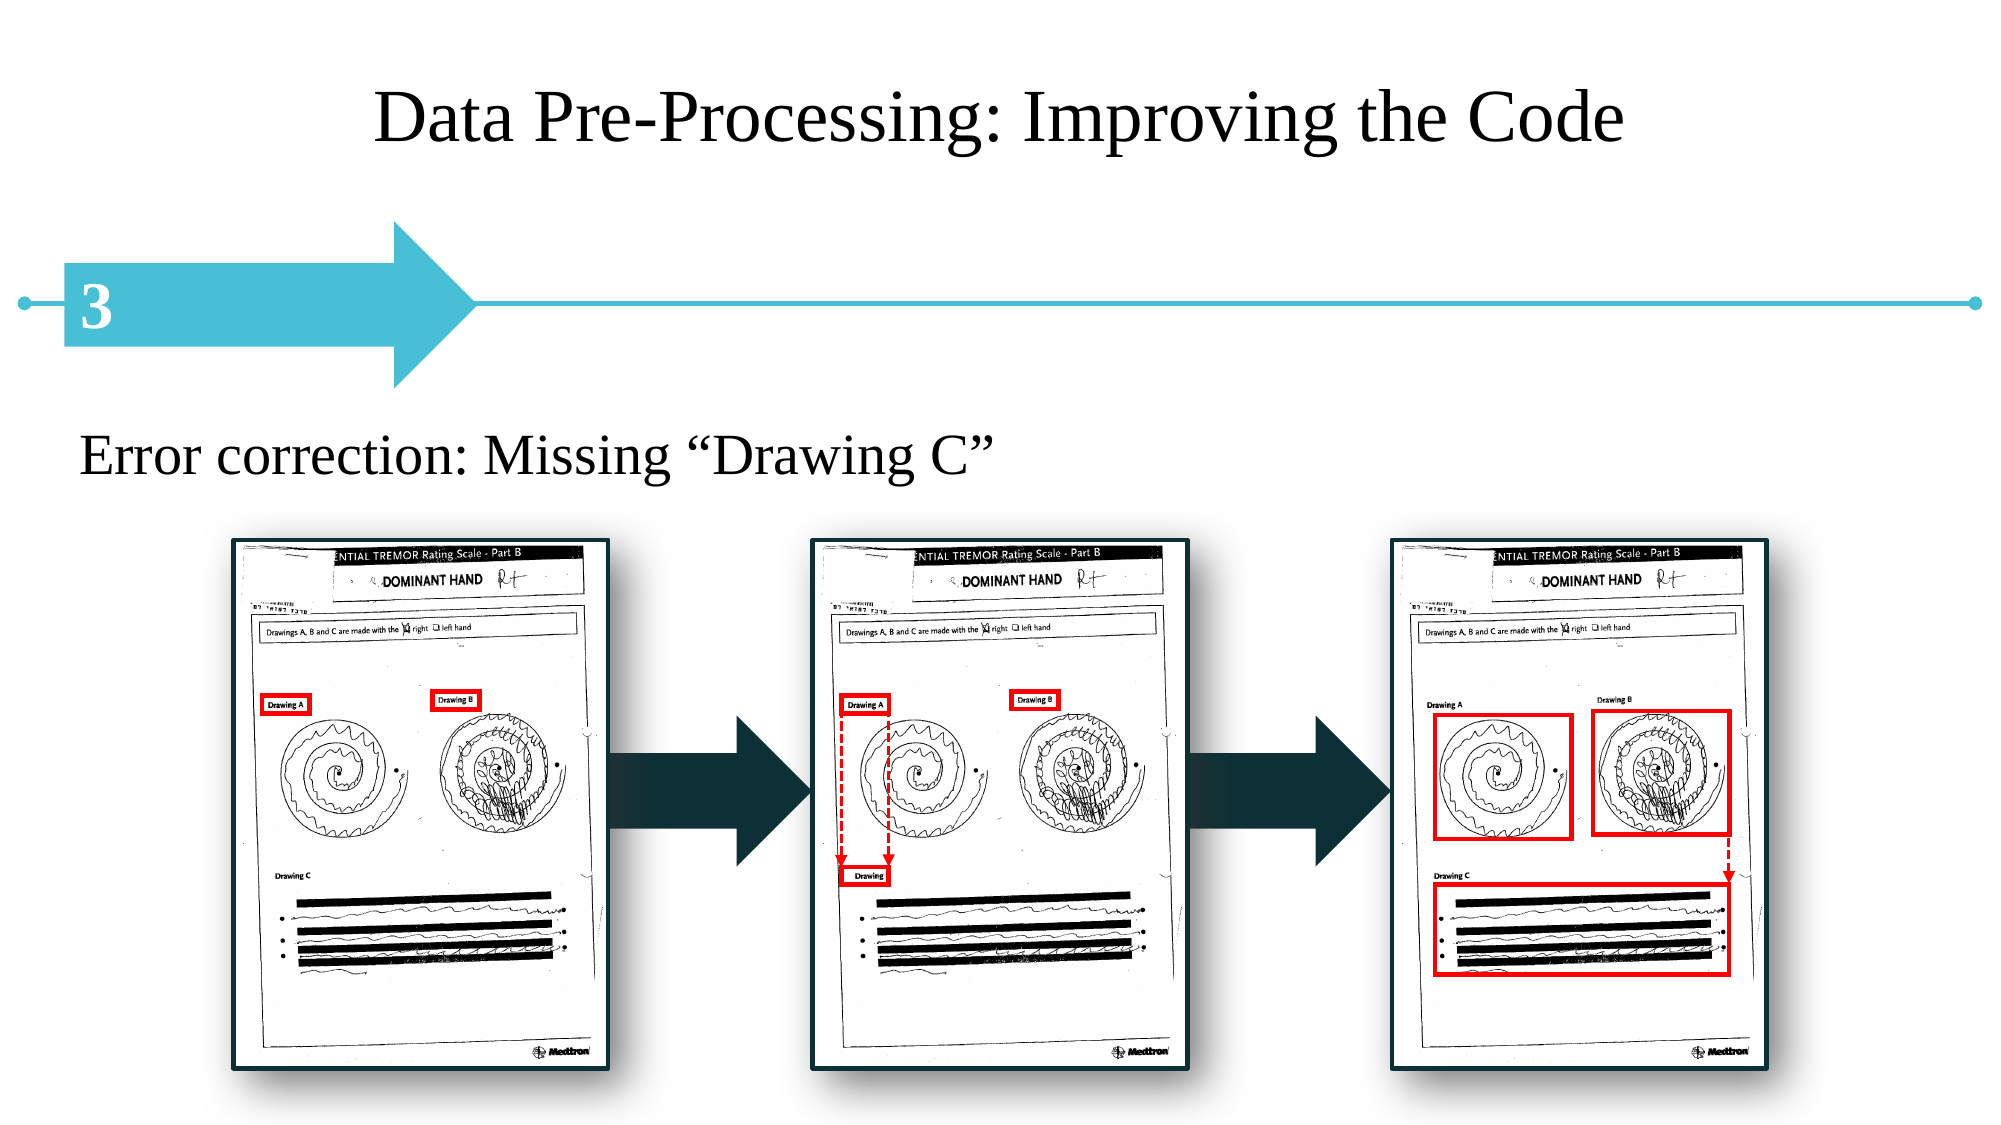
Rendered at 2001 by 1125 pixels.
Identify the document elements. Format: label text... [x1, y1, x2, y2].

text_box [235, 542, 1765, 1066]
text_box Data Pre-Processing: Improving the Code [0, 58, 2000, 164]
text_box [24, 221, 1976, 389]
text_box Error correction: Missing “Drawing C” [64, 409, 1392, 495]
